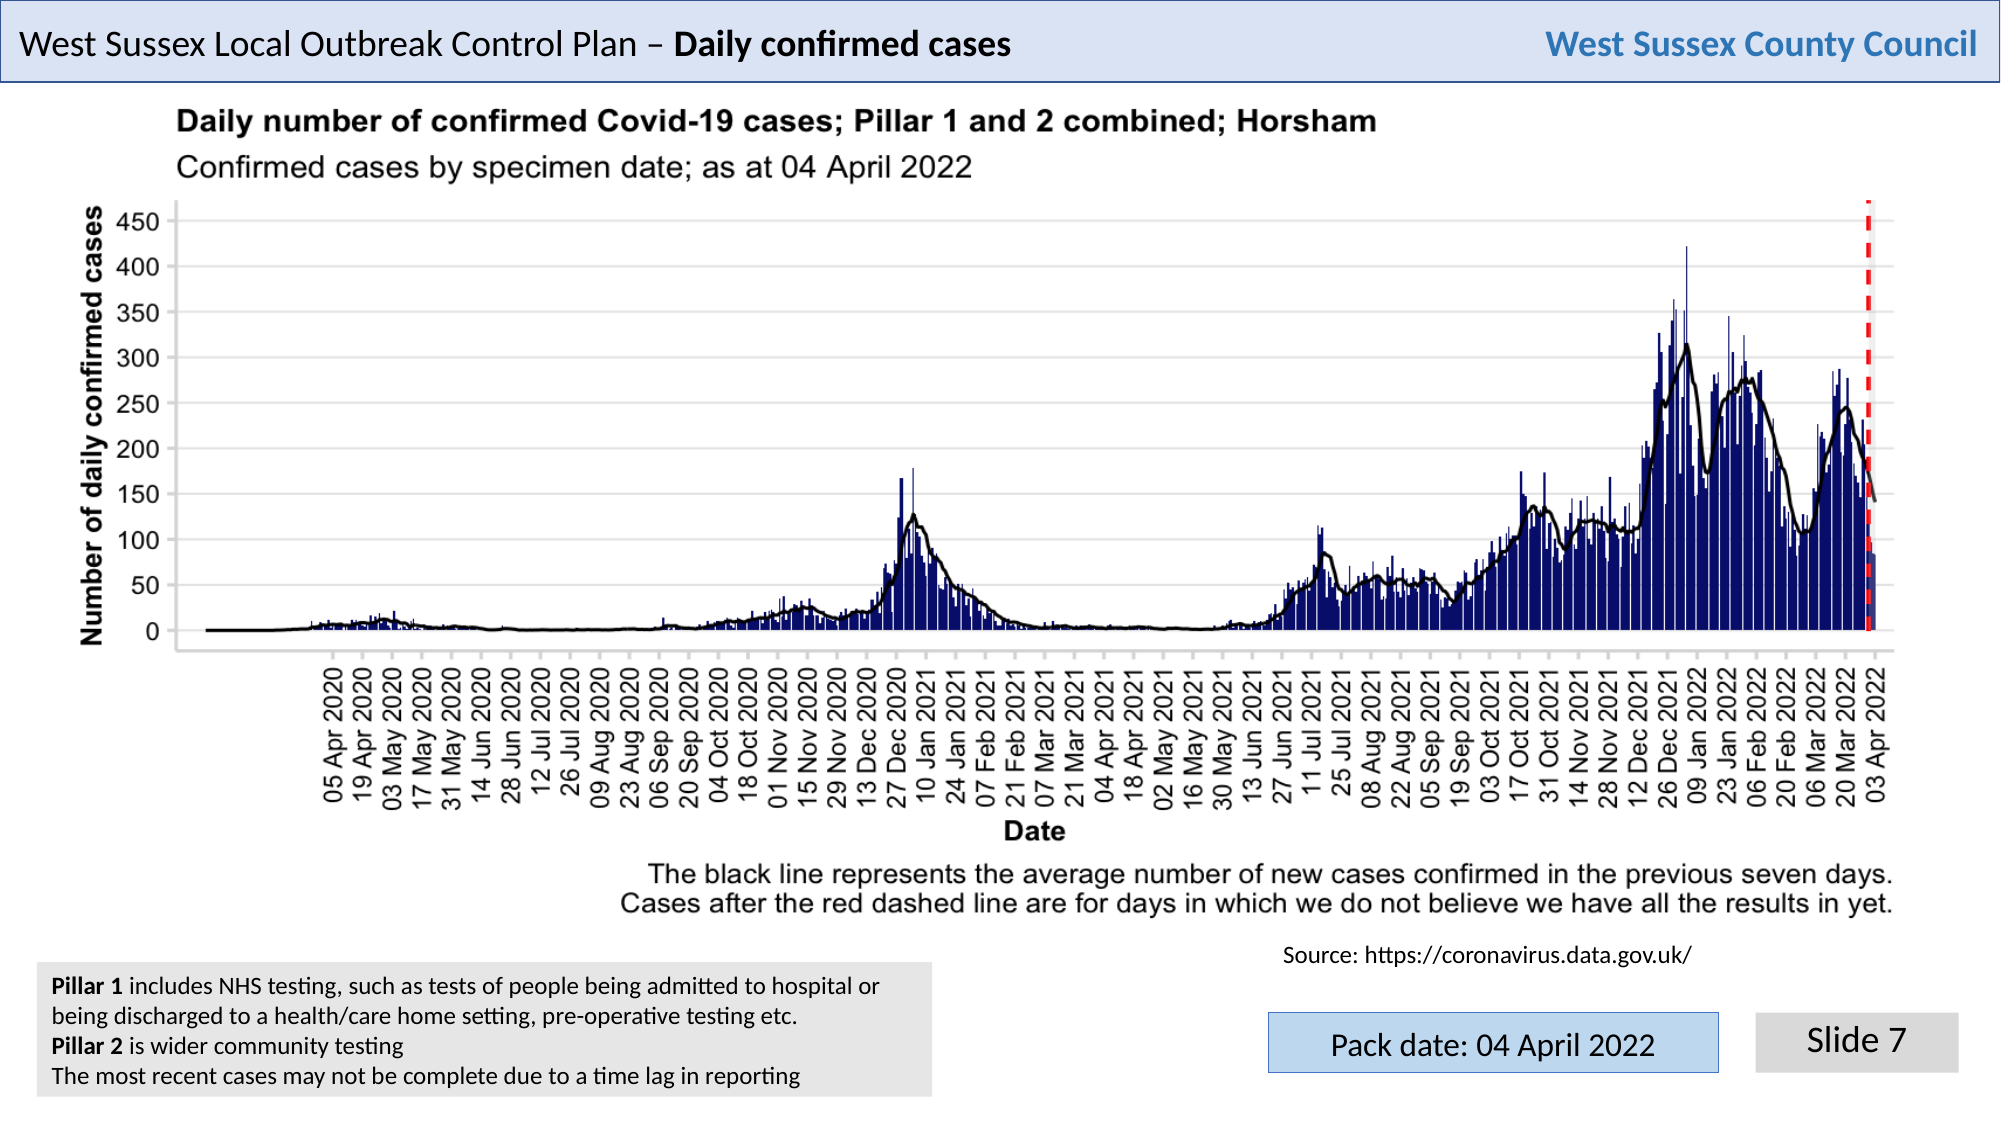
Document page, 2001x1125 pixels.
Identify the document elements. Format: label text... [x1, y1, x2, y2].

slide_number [1268, 1012, 1719, 1073]
list Slide 7 [1755, 1012, 1959, 1073]
list Source: https://coronavirus.data.gov.uk/ [1268, 935, 1912, 995]
picture [63, 91, 1912, 935]
